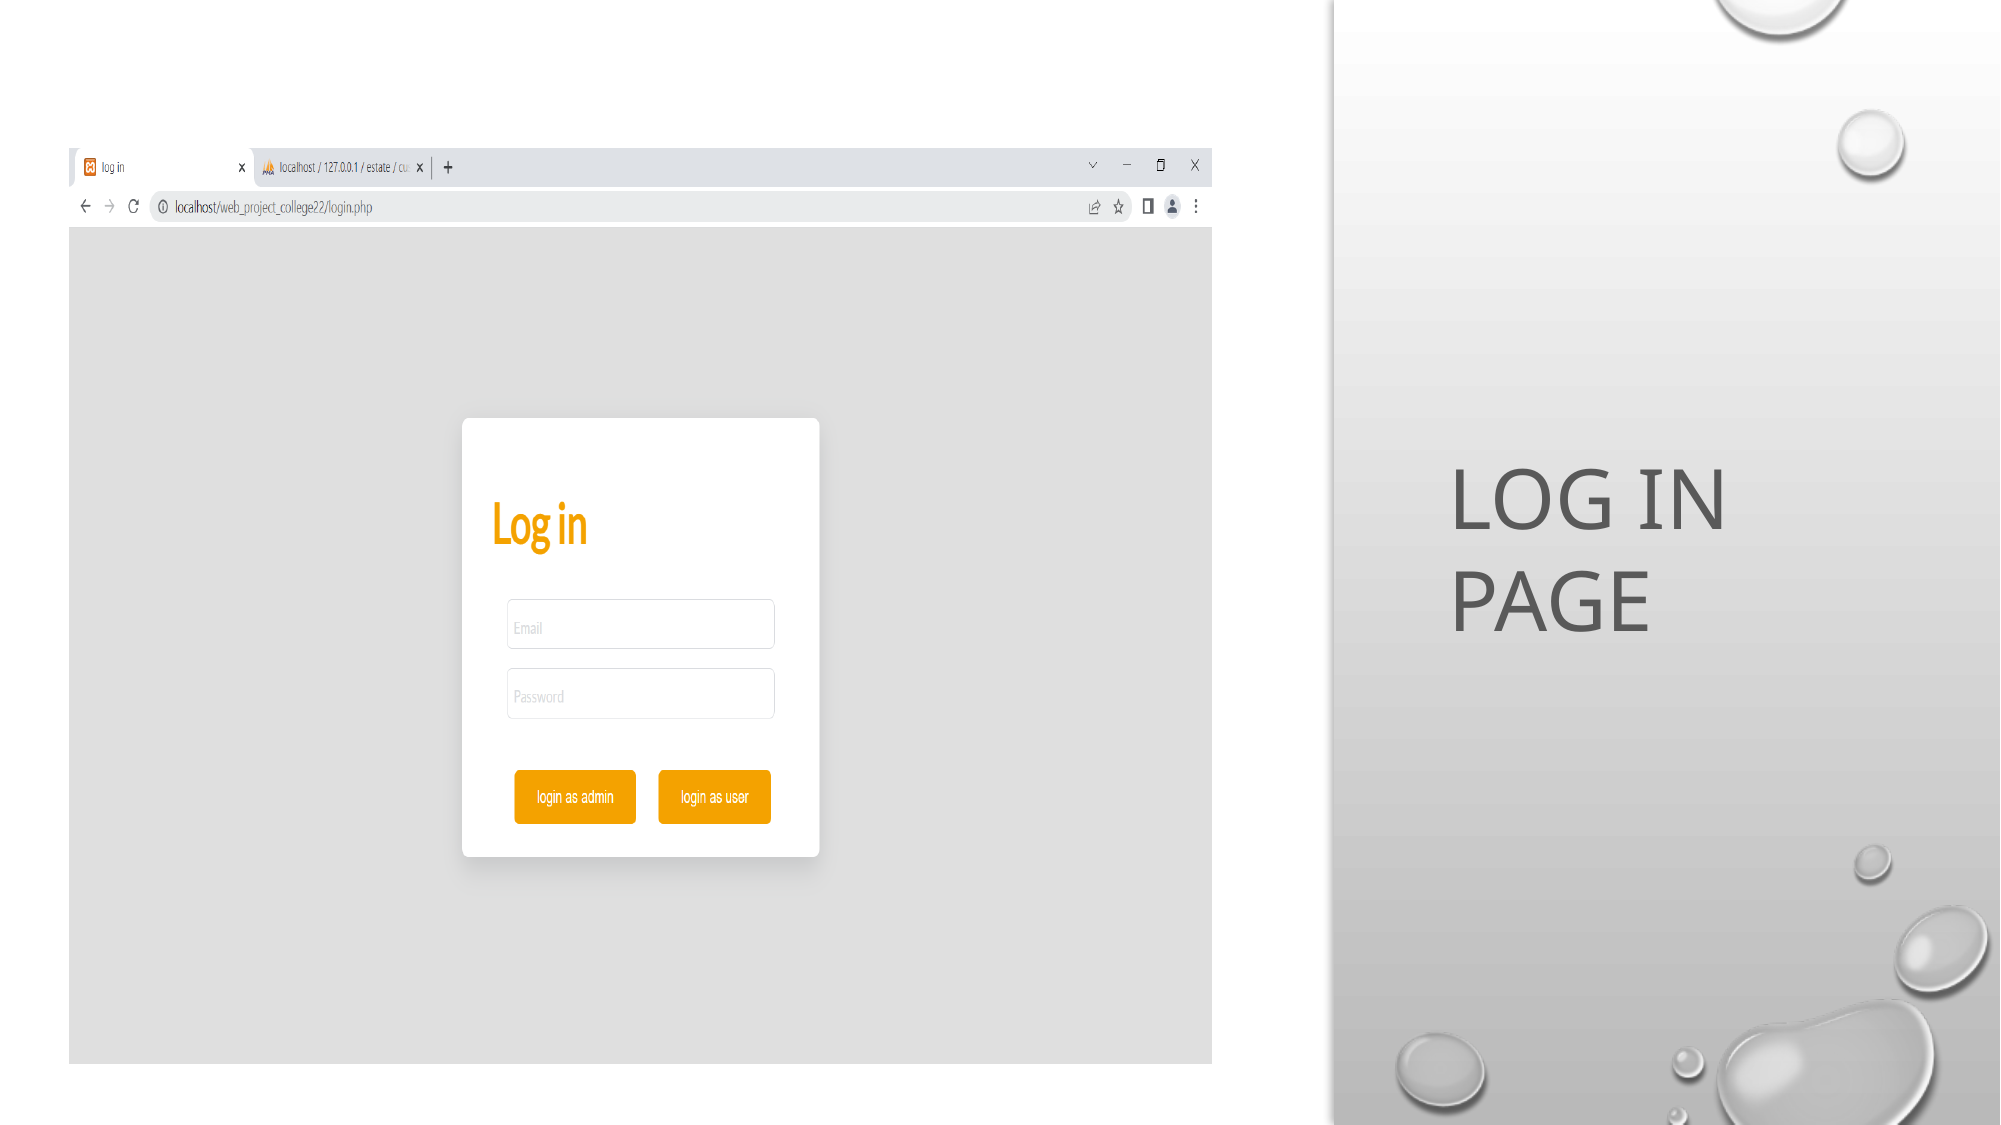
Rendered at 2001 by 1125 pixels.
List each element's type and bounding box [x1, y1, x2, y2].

picture [1333, 0, 2000, 1125]
text_box [0, 0, 1326, 1125]
list [68, 148, 1212, 1064]
